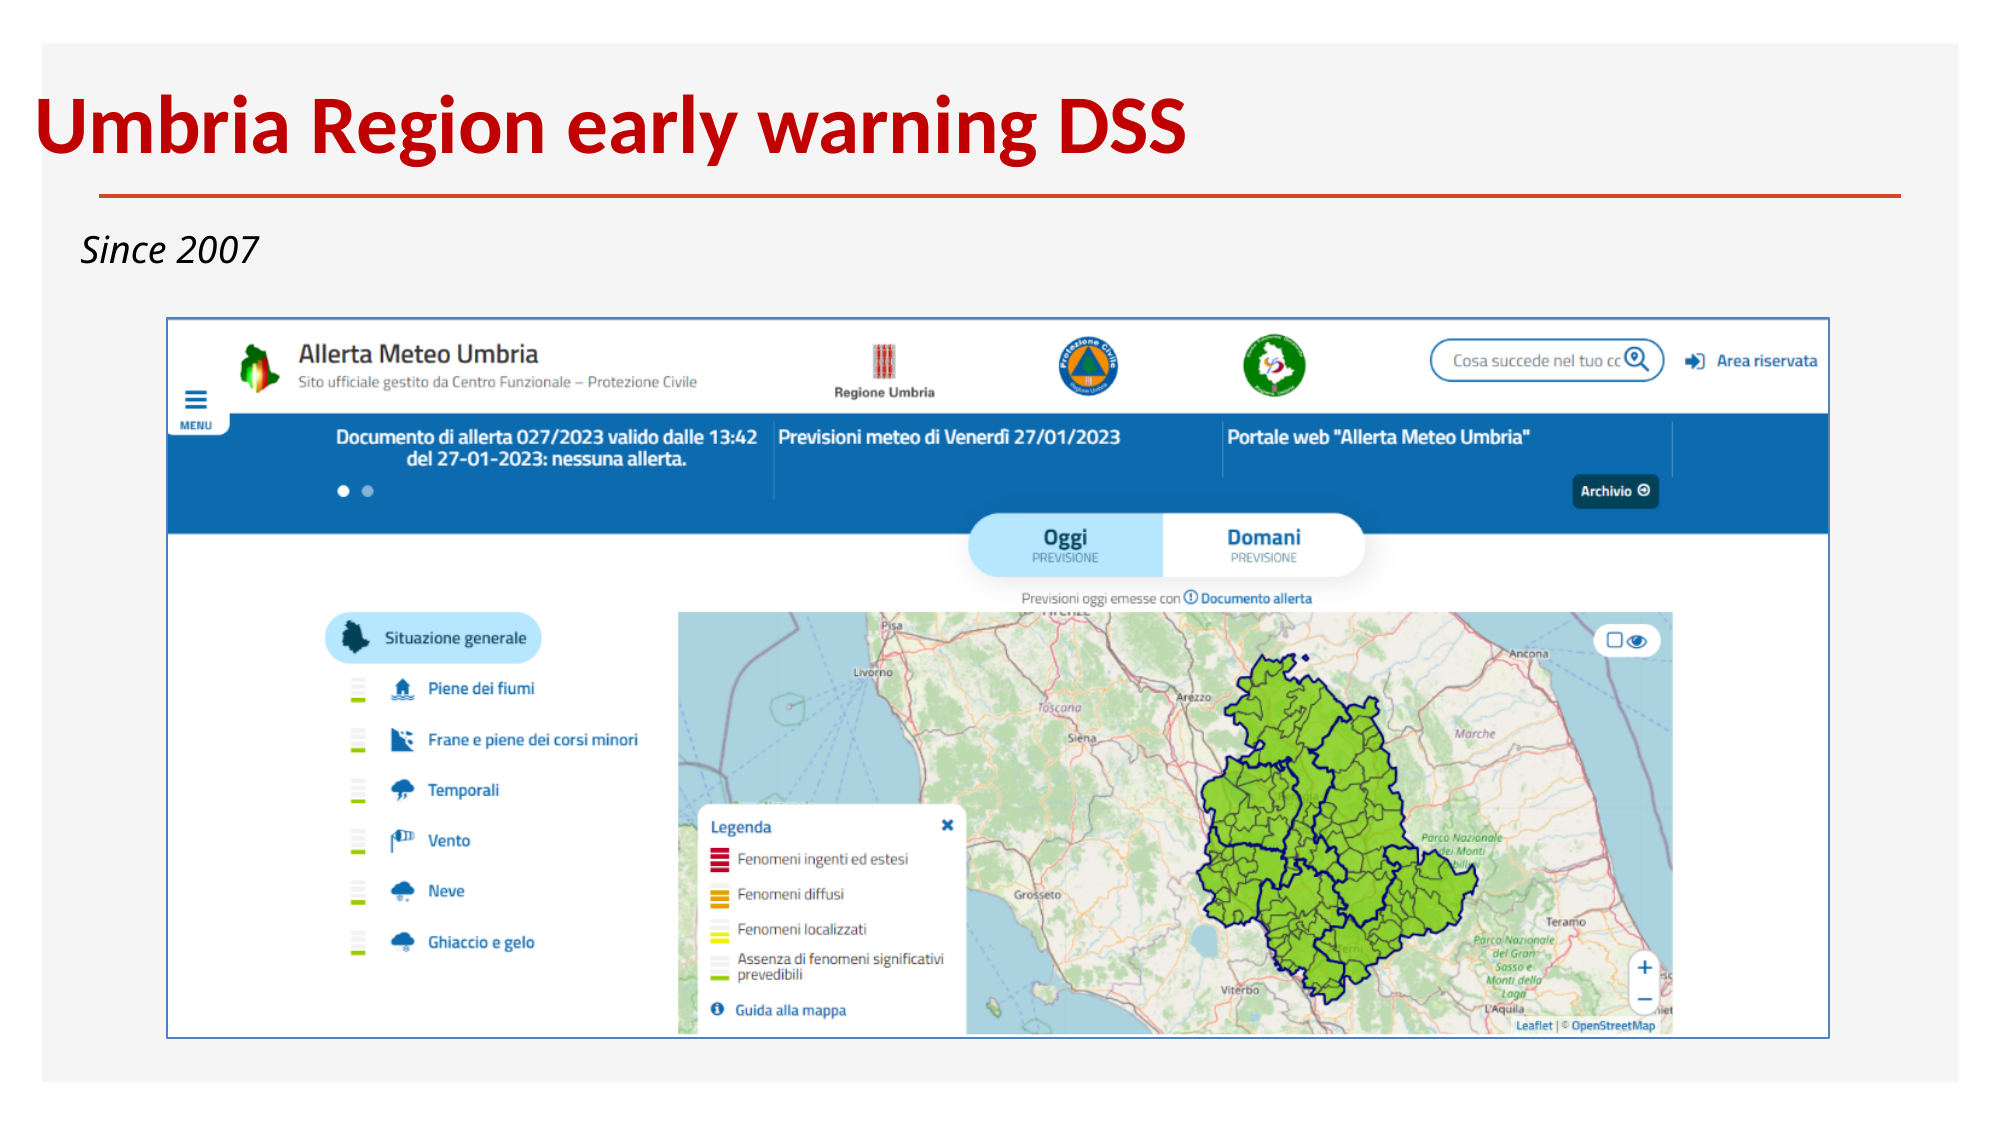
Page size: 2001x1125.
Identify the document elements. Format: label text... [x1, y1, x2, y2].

picture [167, 318, 1829, 1038]
text_box Since 2007 [65, 218, 338, 279]
text_box Umbria Region early warning DSS [19, 63, 1977, 349]
